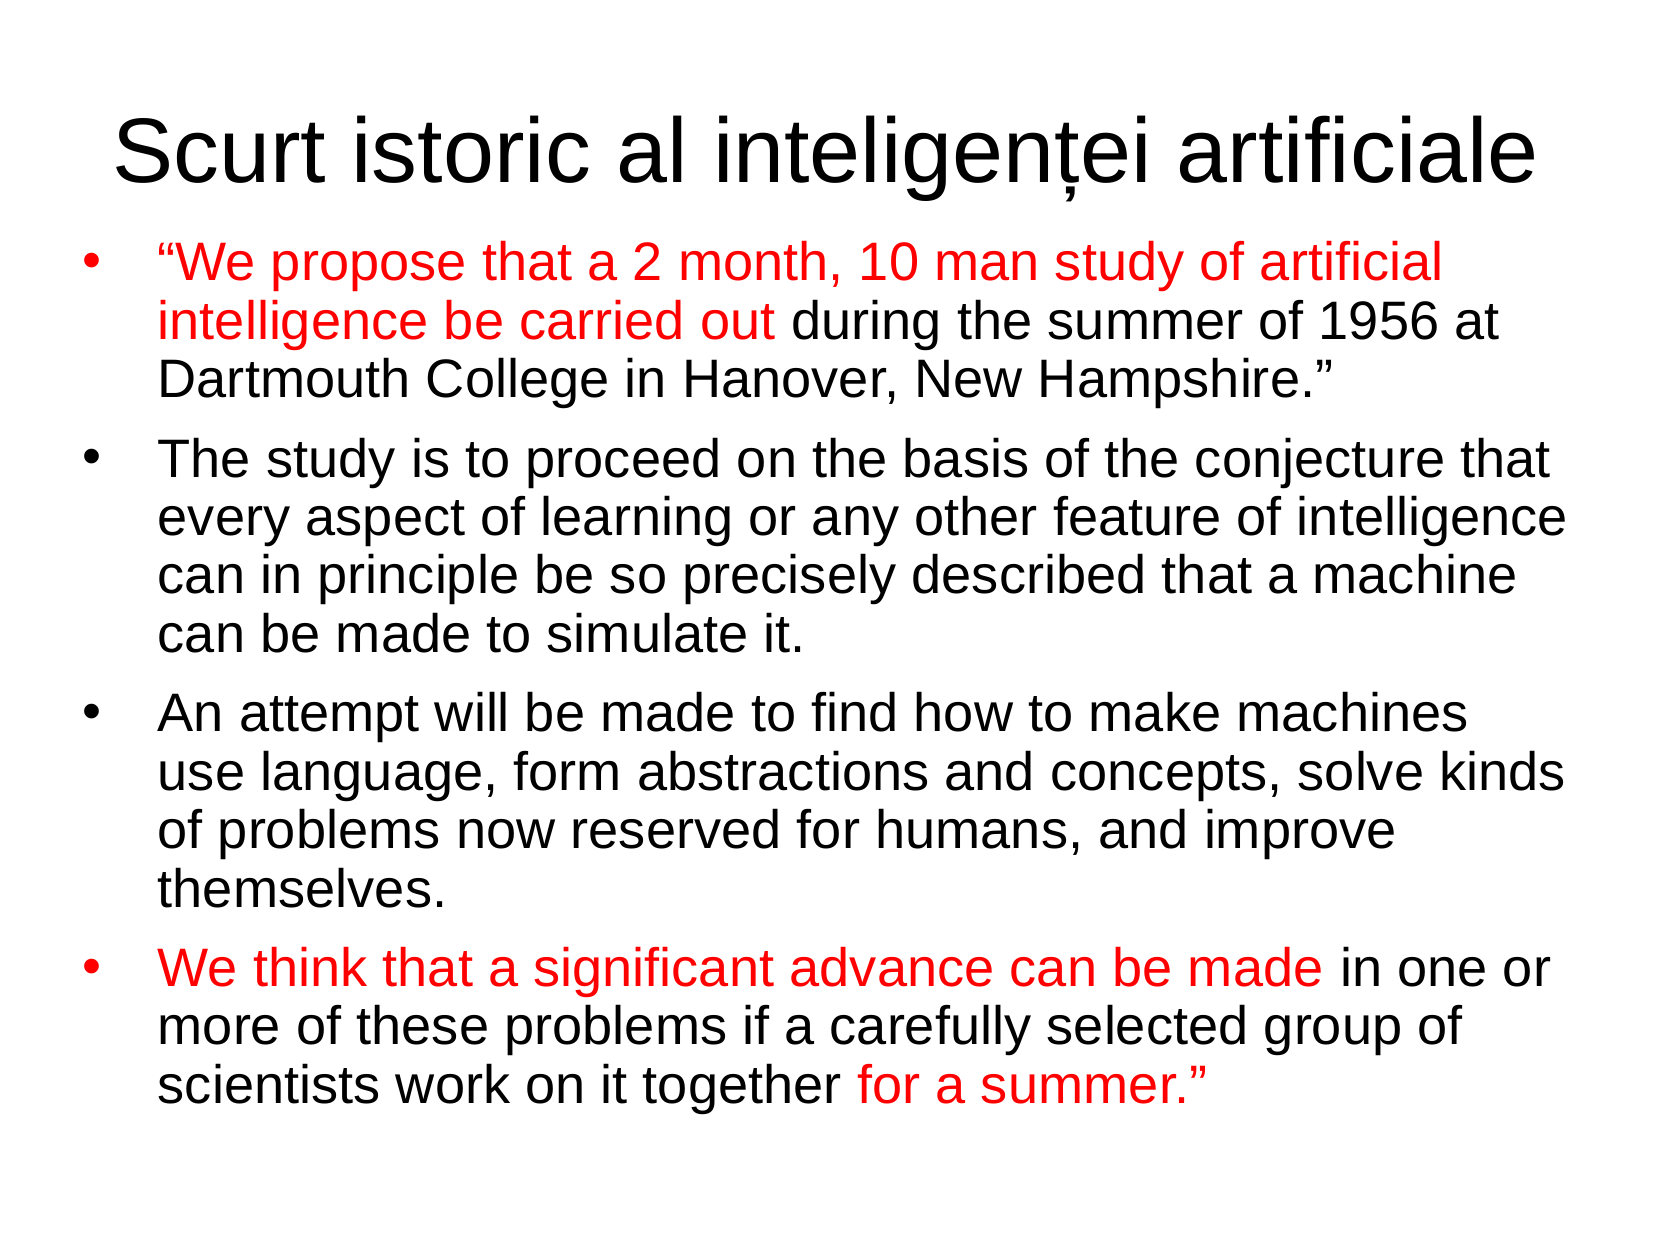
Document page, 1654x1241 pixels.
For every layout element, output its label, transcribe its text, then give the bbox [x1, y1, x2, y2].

subtitle “We propose that a 2 month, 10 man study of artificial intelligence be carried out during the summer of 1956 at Dartmouth College in Hanover, New Hampshire.” The study is to proceed on the basis of the conjecture that every aspect of learning or any other feature of intelligence can in principle be so precisely described that a machine can be made to simulate it. An attempt will be made to find how to make machines use language, form abstractions and concepts, solve kinds of problems now reserved for humans, and improve themselves. We think that a significant advance can be made in one or more of these problems if a carefully selected group of scientists work on it together for a summer.” [82, 234, 1571, 1194]
title Scurt istoric al inteligenței artificiale [82, 49, 1571, 234]
